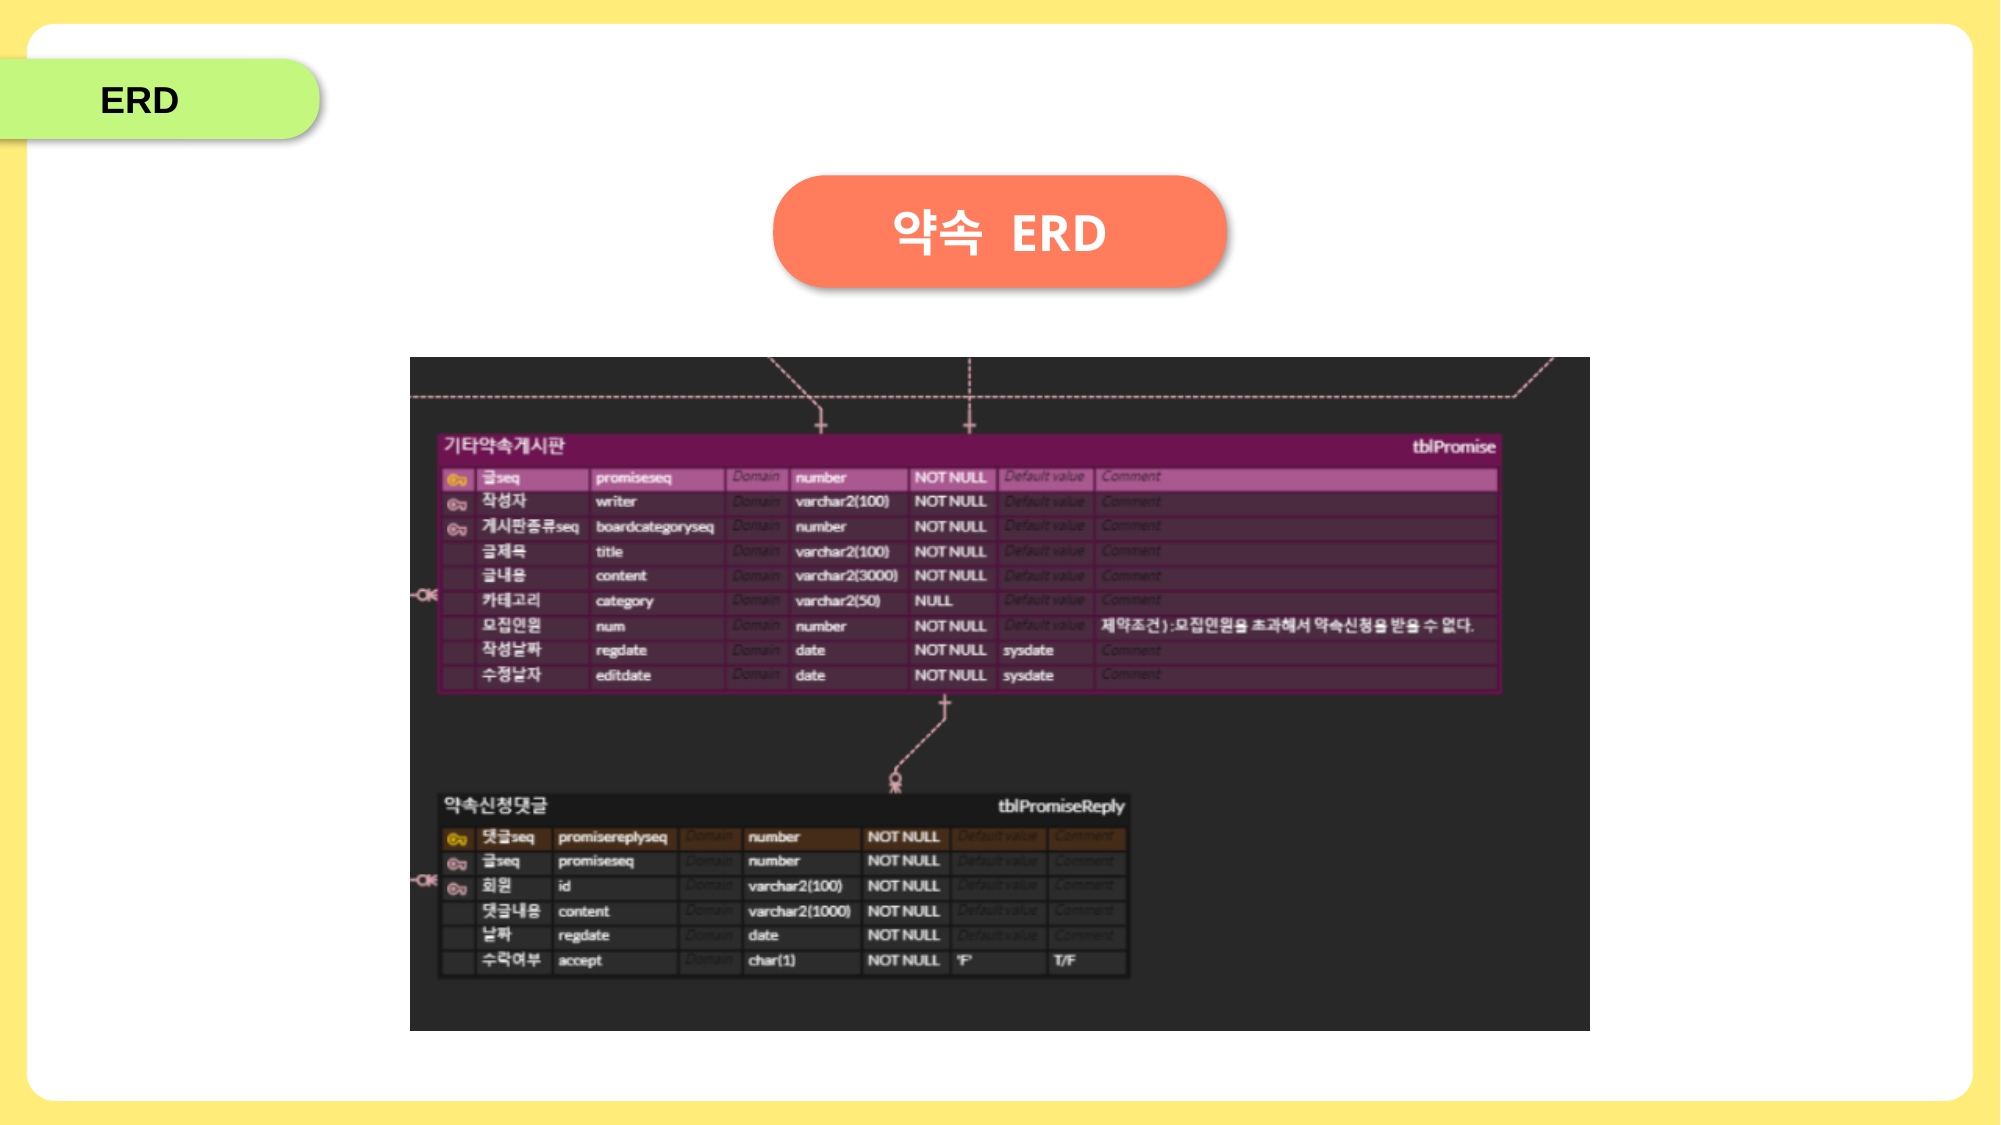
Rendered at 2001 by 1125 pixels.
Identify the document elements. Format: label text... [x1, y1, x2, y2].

text_box [26, 23, 1974, 1101]
text_box ERD [30, 68, 249, 129]
text_box 약속 ERD [773, 175, 1227, 288]
text_box [0, 58, 320, 139]
picture [409, 357, 1590, 1032]
